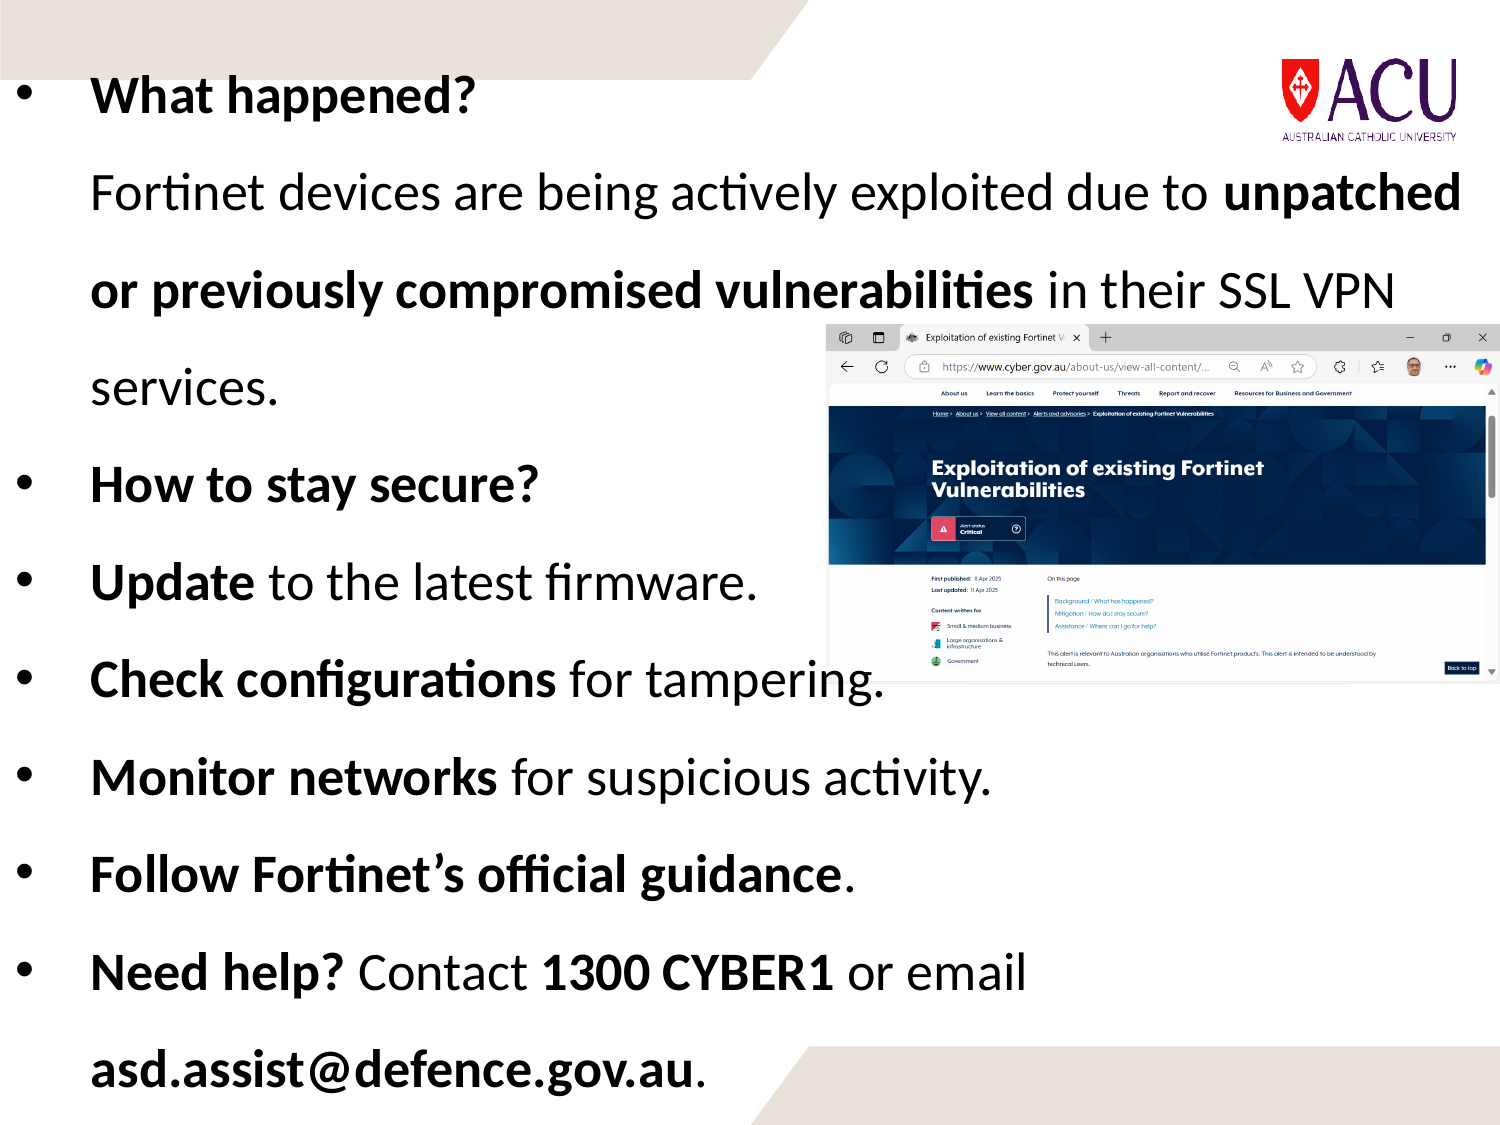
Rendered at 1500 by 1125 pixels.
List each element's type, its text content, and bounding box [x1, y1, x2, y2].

picture [825, 324, 1500, 684]
text_box What happened? Fortinet devices are being actively exploited due to unpatched or previously compromised vulnerabilities in their SSL VPN services. How to stay secure? Update to the latest firmware. Check configurations for tampering. Monitor networks for suspicious activity. Follow Fortinet’s official guidance. Need help? Contact 1300 CYBER1 or email asd.assist@defence.gov.au. [0, 19, 1500, 1106]
